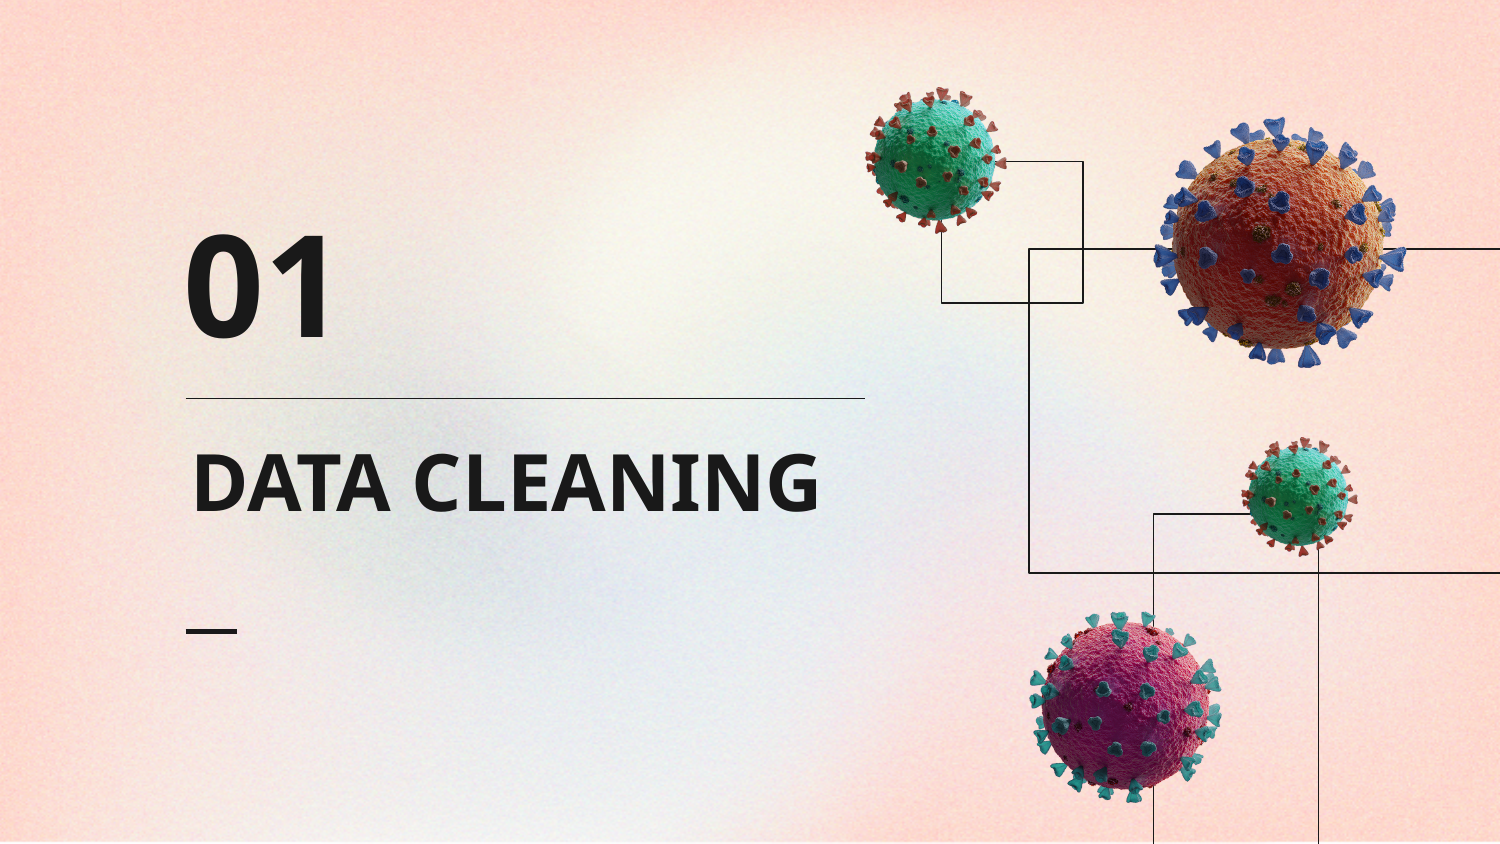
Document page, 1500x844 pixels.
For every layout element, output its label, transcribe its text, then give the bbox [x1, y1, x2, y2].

picture [1319, 574, 1500, 844]
picture [0, 0, 1500, 844]
picture [1241, 436, 1358, 557]
text_box [1029, 249, 1500, 574]
title DATA CLEANING [148, 421, 866, 538]
text_box [941, 161, 1083, 303]
text_box [1153, 513, 1319, 844]
title 01 [168, 211, 474, 350]
